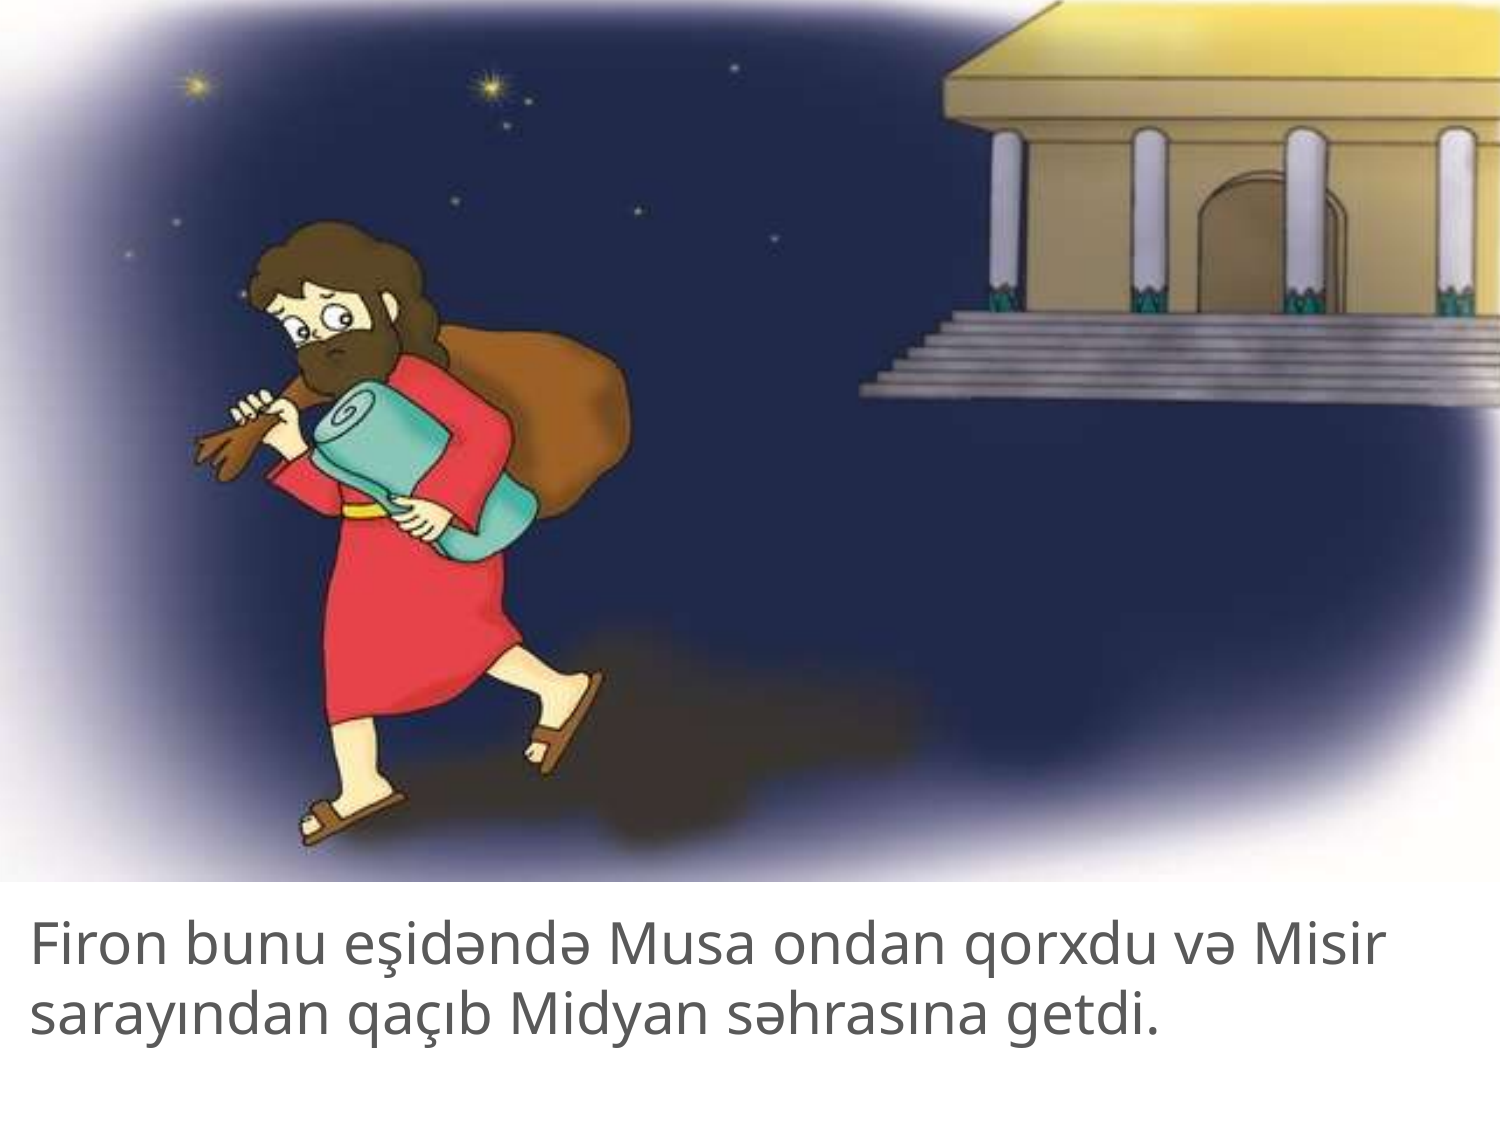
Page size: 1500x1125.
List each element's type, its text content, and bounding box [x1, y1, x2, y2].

text_box Firon bunu eşidəndə Musa ondan qorxdu və Misir sarayından qaçıb Midyan səhrasına getdi. [14, 898, 1486, 1054]
picture [0, 0, 1500, 882]
